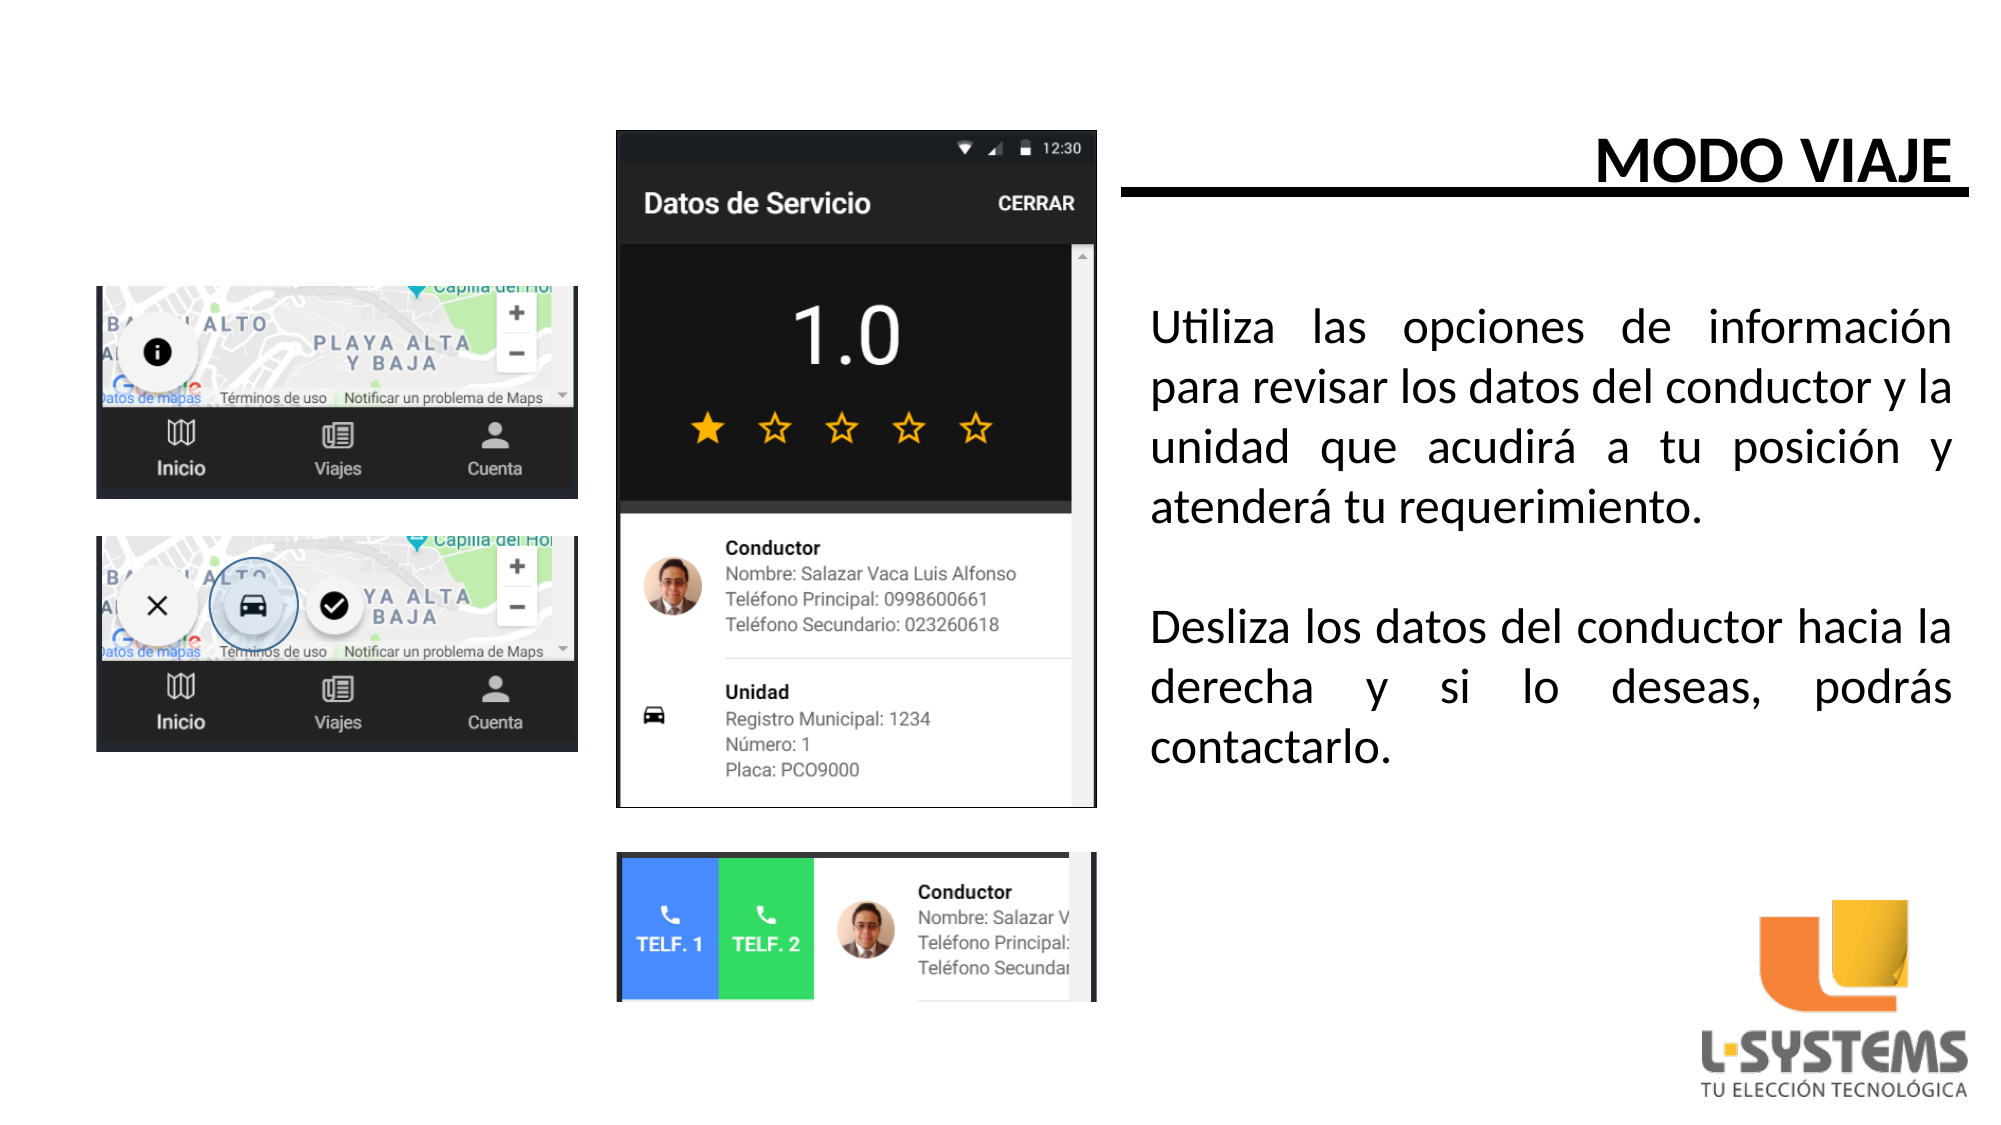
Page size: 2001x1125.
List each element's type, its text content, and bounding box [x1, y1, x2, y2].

text_box [1121, 187, 1969, 197]
picture [616, 852, 1097, 1003]
text_box MODO VIAJE [616, 108, 1968, 203]
picture [96, 286, 578, 499]
text_box Utiliza las opciones de información para revisar los datos del conductor y la unidad que acudirá a tu posición y atenderá tu requerimiento. Desliza los datos del conductor hacia la derecha y si lo deseas, podrás contactarlo. [1135, 286, 1968, 782]
picture [96, 536, 578, 752]
picture [616, 130, 1097, 808]
picture [1701, 900, 1968, 1097]
